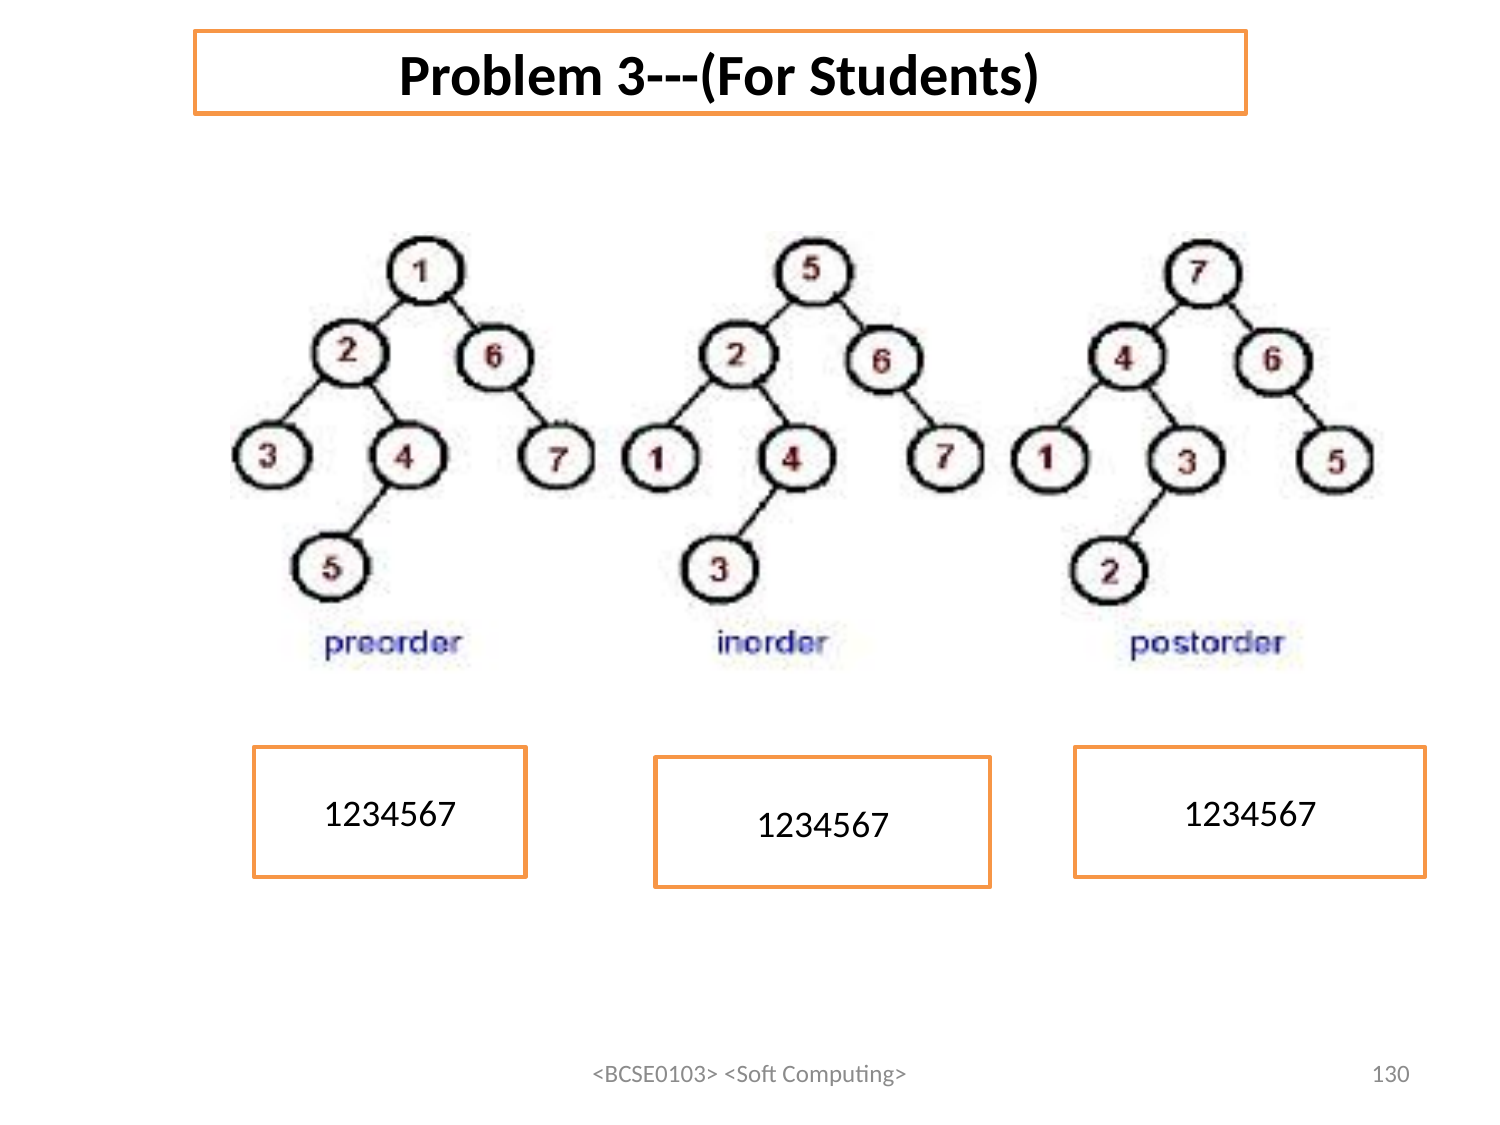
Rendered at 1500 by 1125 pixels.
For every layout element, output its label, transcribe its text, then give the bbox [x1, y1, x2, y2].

text_box 1234567 [653, 755, 992, 889]
picture [229, 231, 1389, 677]
text_box Problem 3---(For Students) [193, 29, 1248, 116]
slide_number 130 [1074, 1042, 1425, 1103]
footer <BCSE0103> <Soft Computing> [512, 1042, 988, 1103]
text_box 1234567 [1073, 745, 1427, 879]
text_box 1234567 [252, 745, 528, 879]
